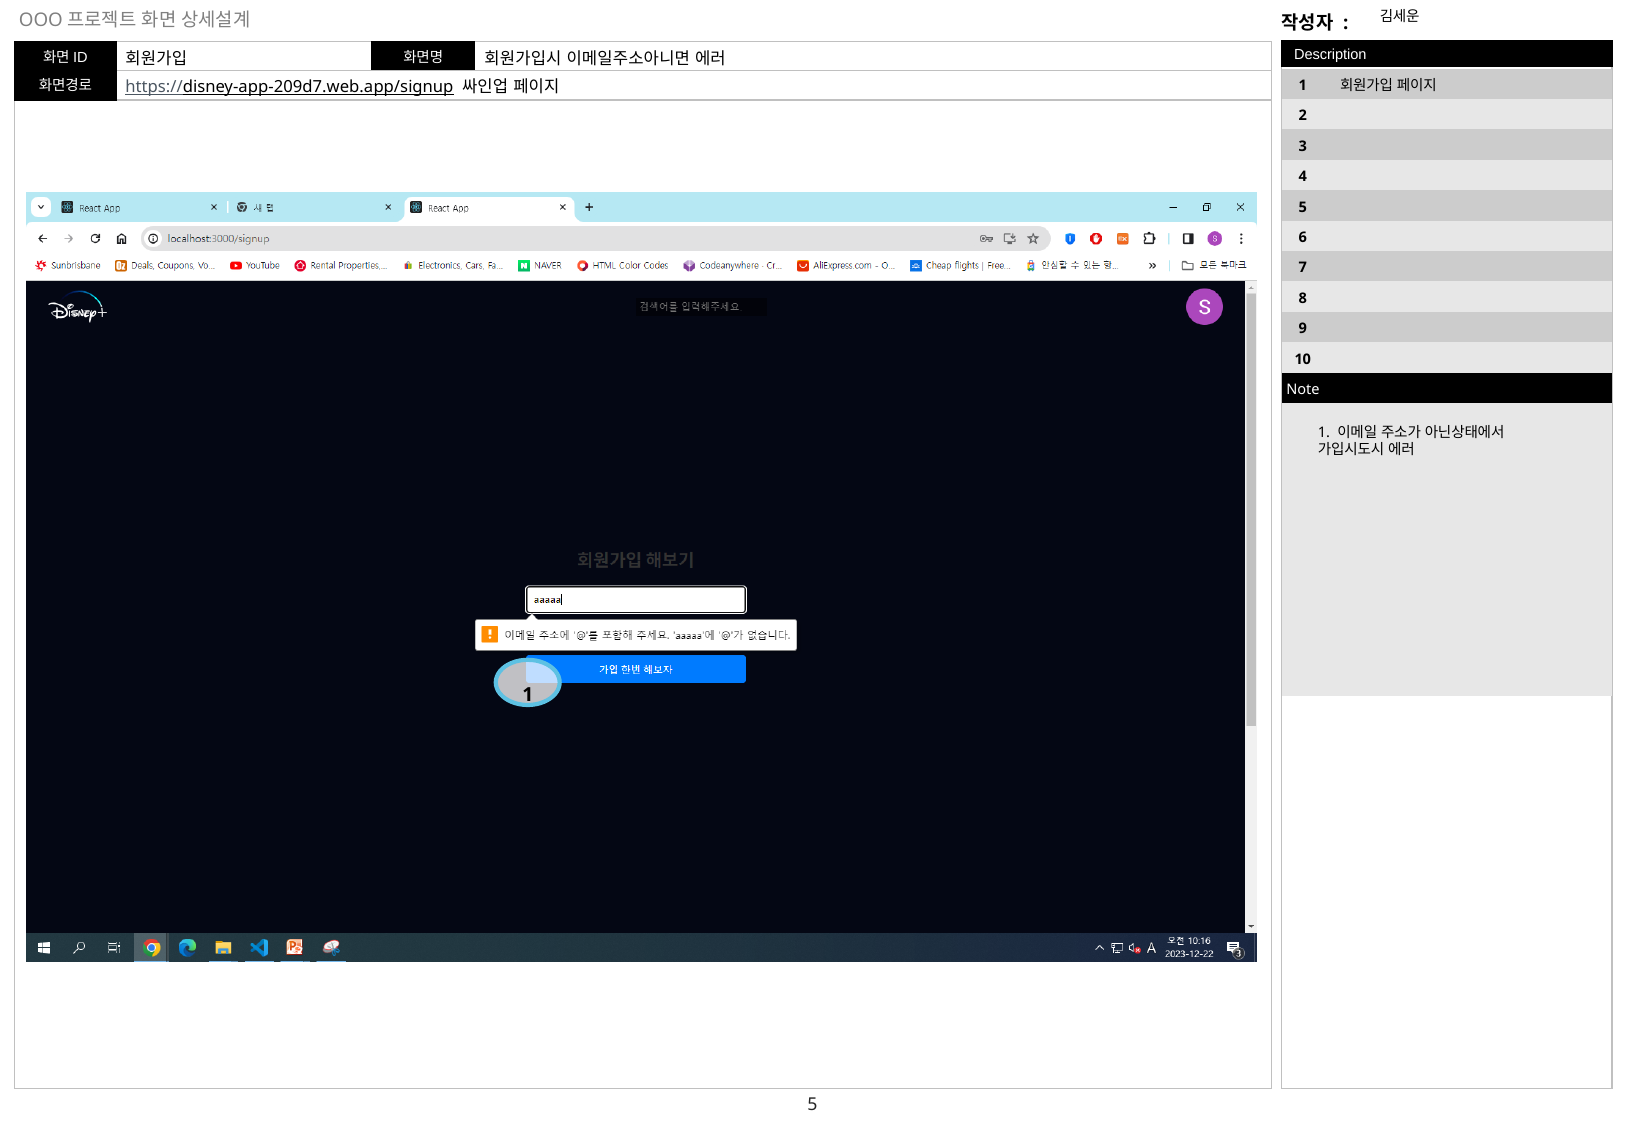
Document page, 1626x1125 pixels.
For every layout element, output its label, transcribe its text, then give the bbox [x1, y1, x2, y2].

picture [26, 192, 1258, 962]
list https://disney-app-209d7.web.app/signup 싸인업 페이지 [110, 68, 1268, 104]
text_box 1. 이메일 주소가 아닌상태에서 가입시도시 에러 [1303, 415, 1524, 465]
title 회원가입시 이메일주소아니면 에러 [469, 40, 1267, 68]
text_box 김세운 [1365, 0, 1435, 33]
list 회원가입 [110, 40, 469, 68]
text_box 회원가입 페이지 [1325, 68, 1452, 101]
